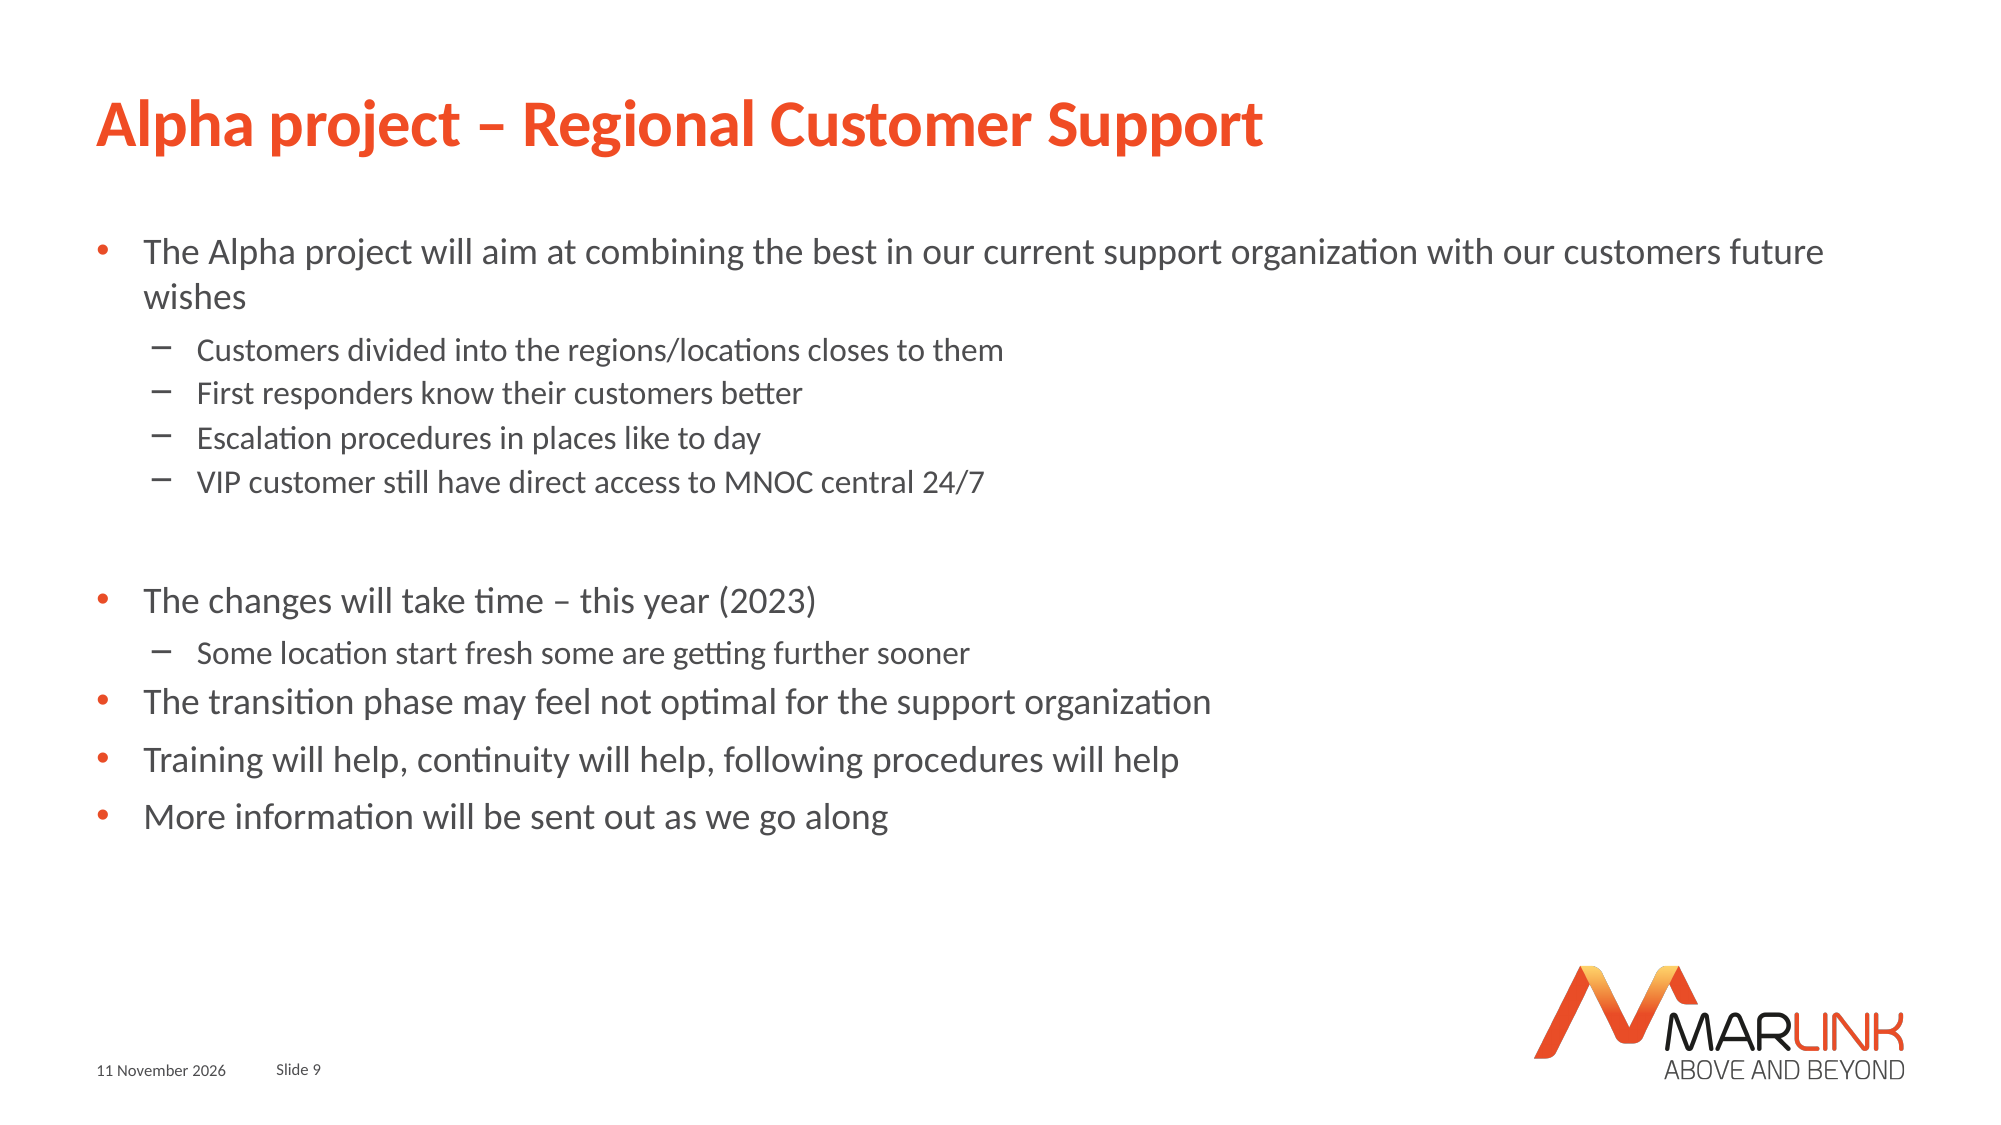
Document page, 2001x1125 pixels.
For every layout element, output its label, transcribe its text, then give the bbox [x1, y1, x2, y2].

picture [1508, 942, 1930, 1103]
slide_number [96, 1038, 254, 1080]
title Alpha project – Regional Customer Support [96, 53, 1903, 197]
slide_number Slide 9 [276, 1038, 381, 1080]
list The Alpha project will aim at combining the best in our current support organization with our customers future wishes Customers divided into the regions/locations closes to them First responders know their customers better Escalation procedures in places like to day VIP customer still have direct access to MNOC central 24/7 The changes will take time – this year (2023) Some location start fresh some are getting further sooner The transition phase may feel not optimal for the support organization Training will help, continuity will help, following procedures will help More information will be sent out as we go along [96, 227, 1903, 912]
